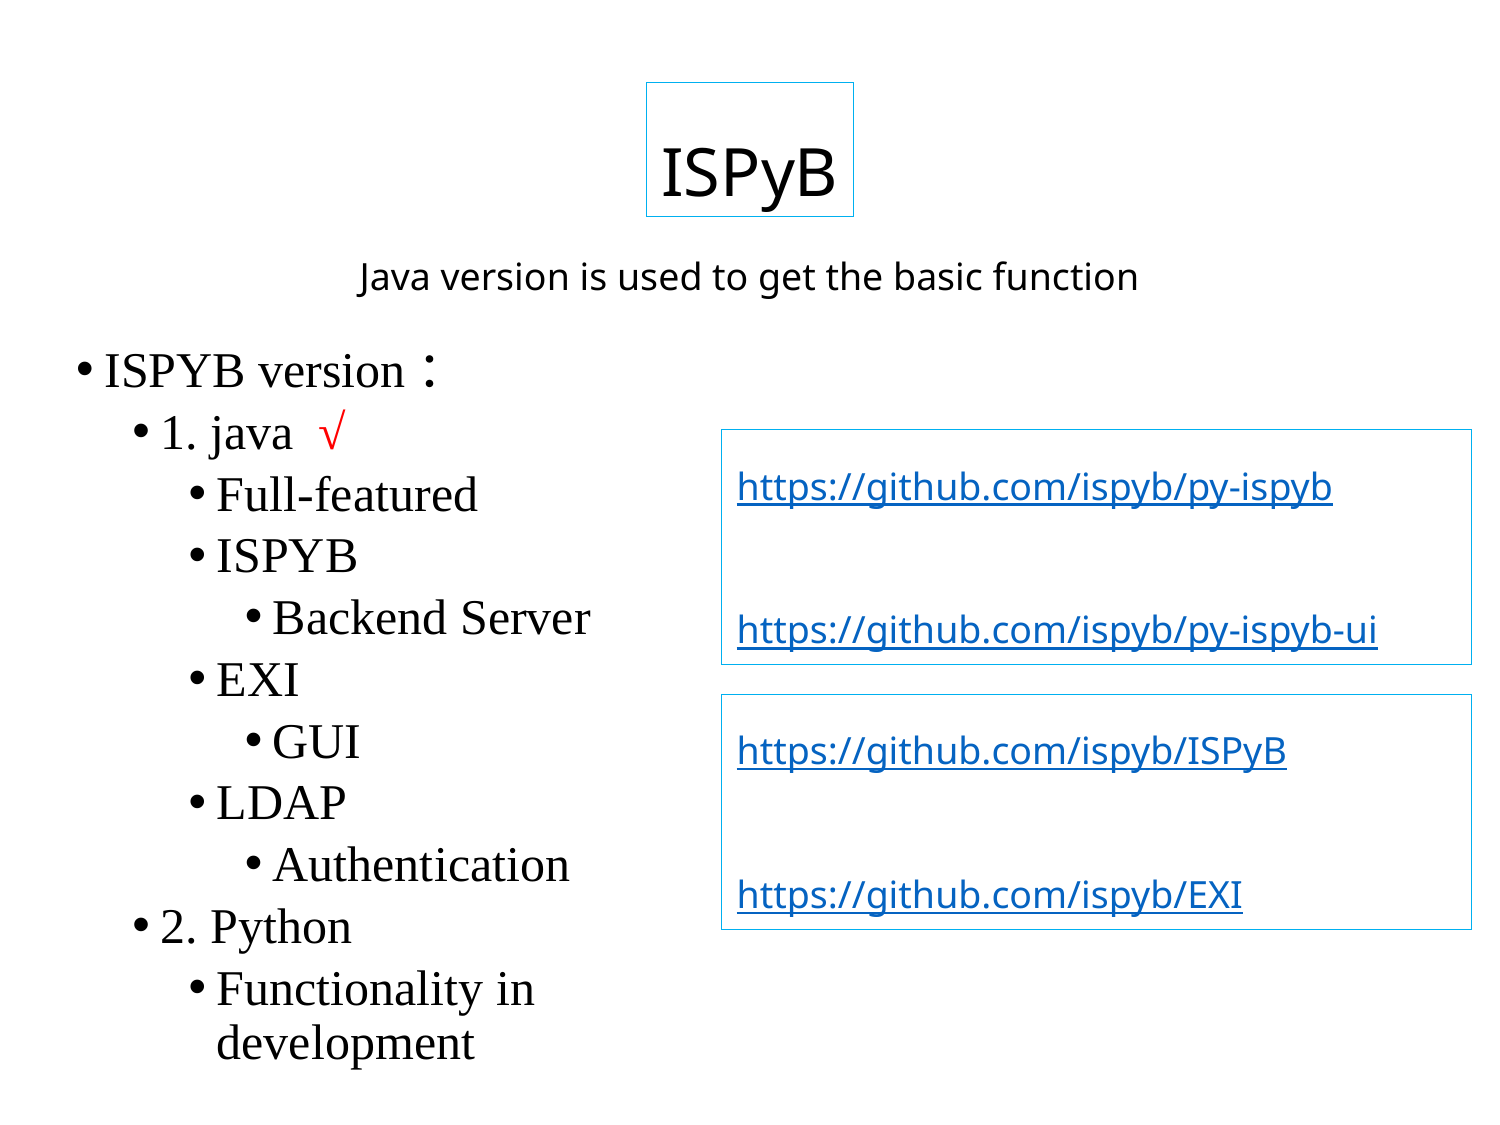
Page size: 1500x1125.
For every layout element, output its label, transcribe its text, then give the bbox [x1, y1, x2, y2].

text_box Java version is used to get the basic function [344, 222, 1156, 306]
text_box ISPyB [646, 82, 854, 217]
text_box https://github.com/ispyb/py-ispyb https://github.com/ispyb/py-ispyb-ui [721, 429, 1472, 665]
text_box https://github.com/ispyb/ISPyB https://github.com/ispyb/EXI [721, 694, 1472, 930]
list ISPYB version： 1. java √ Full-featured ISPYB Backend Server EXI GUI LDAP Authentication 2. Python Functionality in development [61, 336, 689, 1087]
